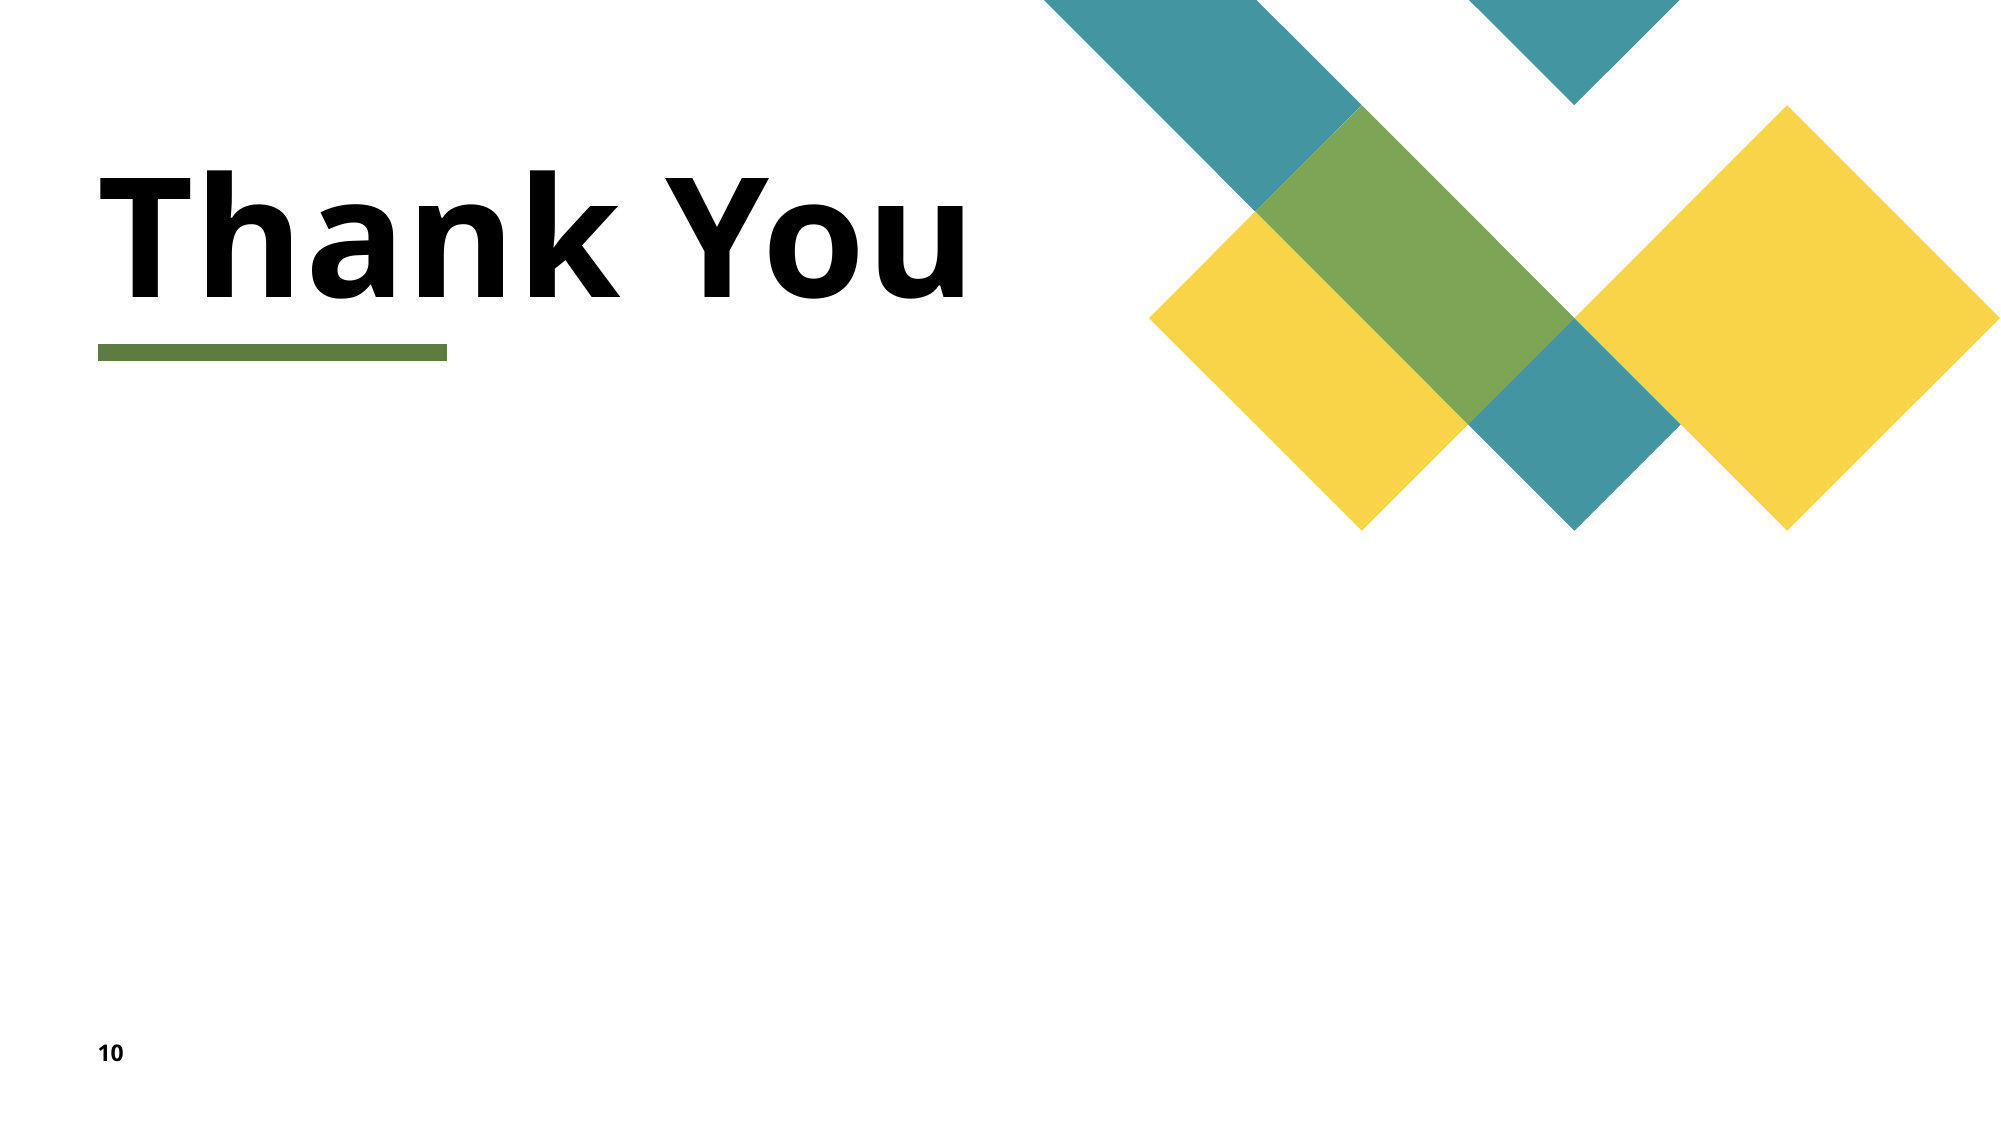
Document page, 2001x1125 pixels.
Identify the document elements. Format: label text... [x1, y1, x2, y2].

title Thank You [97, 31, 1574, 330]
slide_number 10 [97, 1038, 184, 1080]
